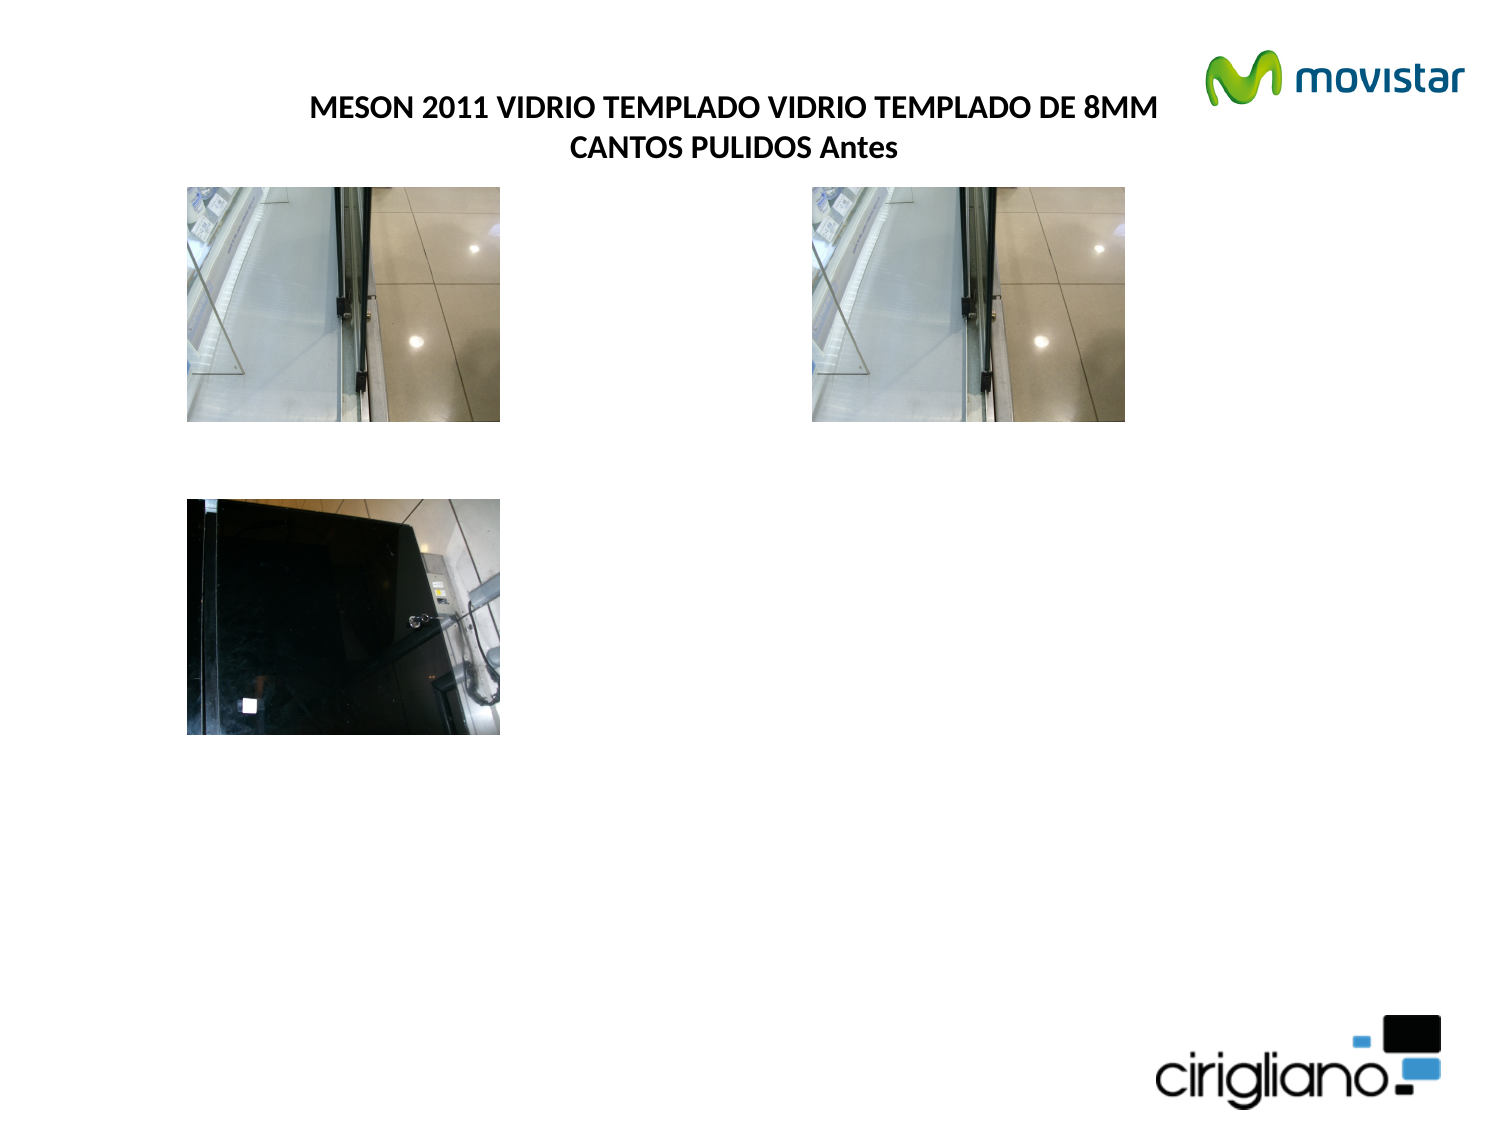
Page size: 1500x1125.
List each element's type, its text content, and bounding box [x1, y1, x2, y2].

text_box MESON 2011 VIDRIO TEMPLADO VIDRIO TEMPLADO DE 8MM CANTOS PULIDOS Antes [265, 78, 1204, 173]
picture [1155, 1015, 1441, 1110]
picture [187, 499, 501, 735]
picture [187, 187, 501, 423]
picture [1171, 15, 1499, 141]
picture [812, 187, 1126, 423]
